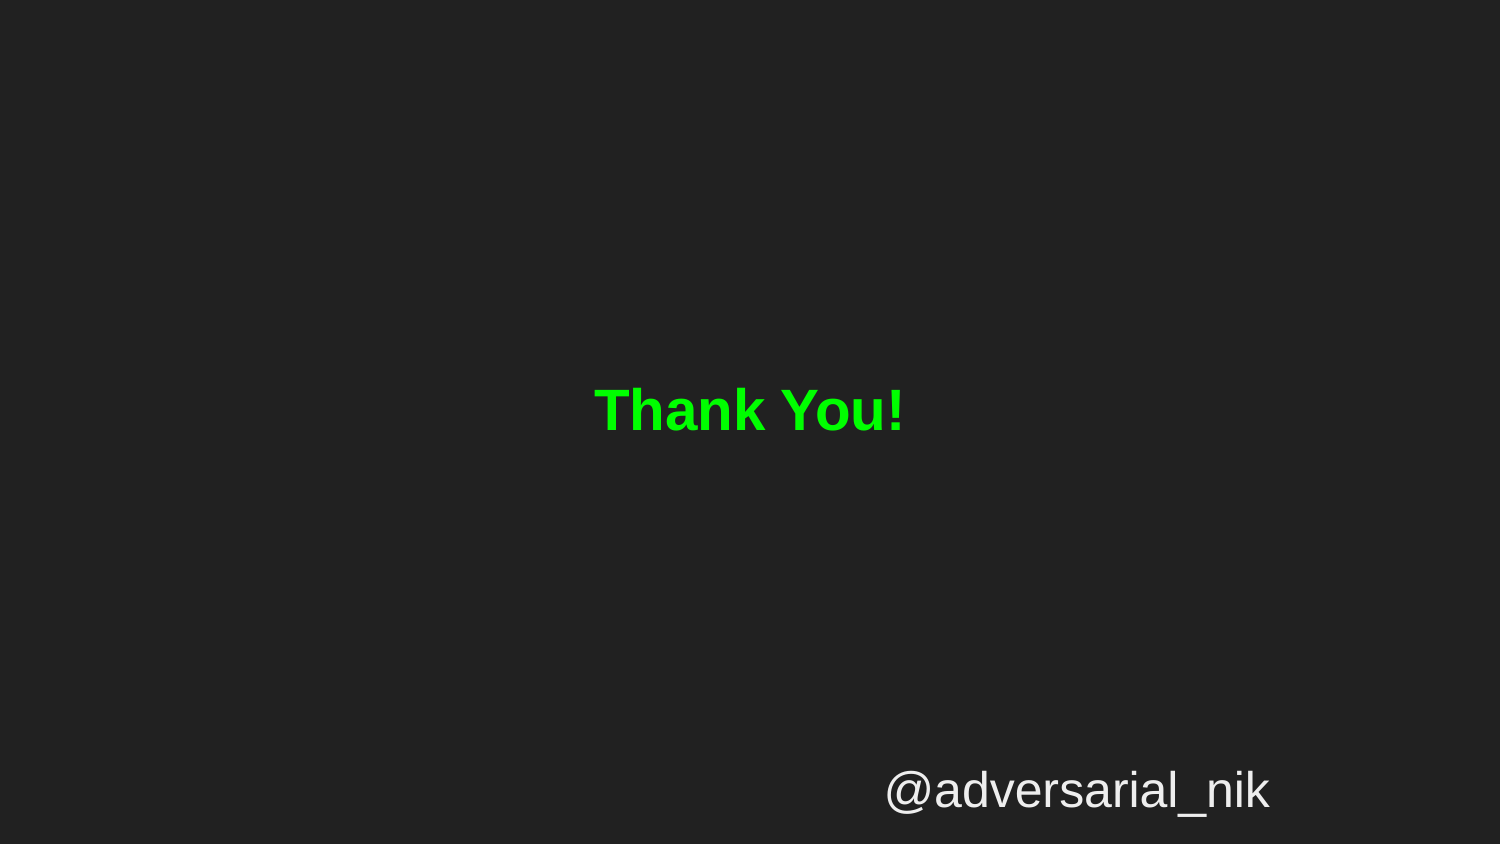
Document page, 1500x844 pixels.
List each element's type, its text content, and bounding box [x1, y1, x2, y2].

text_box Thank You! [51, 356, 1449, 487]
text_box @adversarial_nik [793, 715, 1478, 800]
